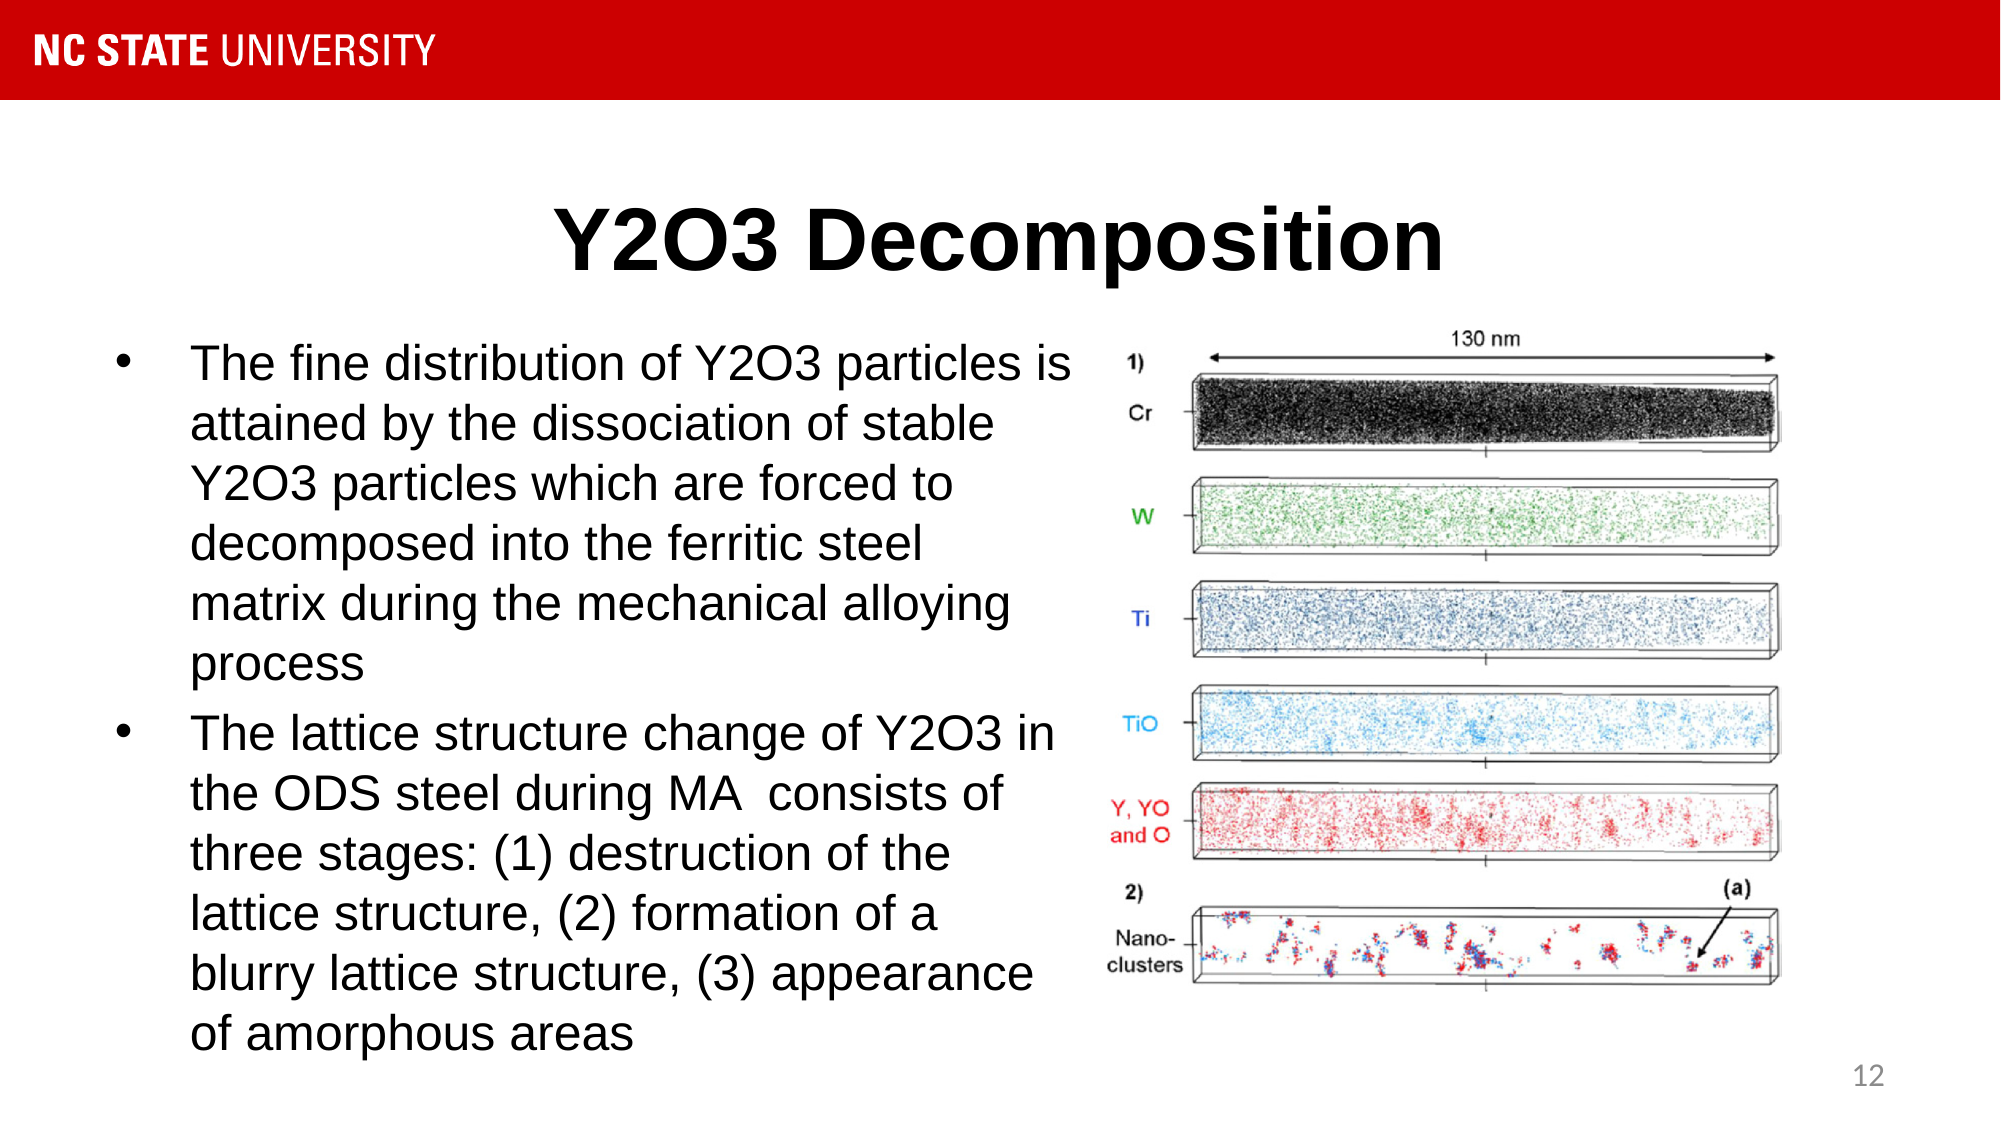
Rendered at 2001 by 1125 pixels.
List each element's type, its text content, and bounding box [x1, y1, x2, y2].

slide_number 12 [1433, 1042, 1900, 1103]
title Y2O3 Decomposition [99, 147, 1900, 323]
picture [0, 0, 2001, 100]
list The fine distribution of Y2O3 particles is attained by the dissociation of stable Y2O3 particles which are forced to decomposed into the ferritic steel matrix during the mechanical alloying process The lattice structure change of Y2O3 in the ODS steel during MA consists of three stages: (1) destruction of the lattice structure, (2) formation of a blurry lattice structure, (3) appearance of amorphous areas [99, 322, 1087, 1005]
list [1088, 322, 1829, 1006]
